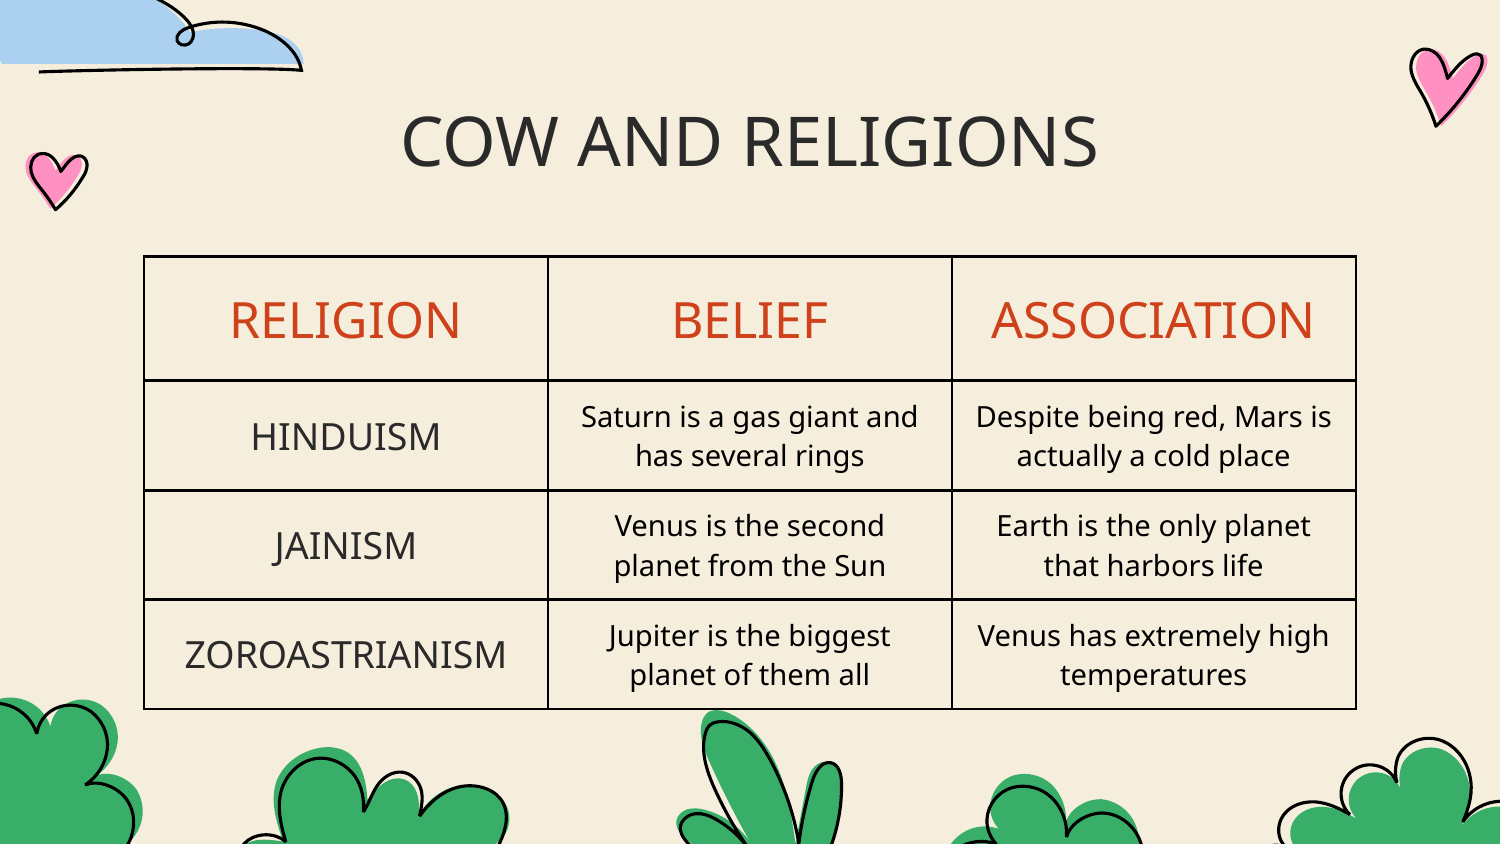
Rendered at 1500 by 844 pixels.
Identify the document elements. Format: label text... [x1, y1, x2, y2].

table_cell Earth is the only planet that harbors life [953, 492, 1355, 598]
table_cell Despite being red, Mars is actually a cold place [953, 382, 1355, 489]
table_cell Venus has extremely high temperatures [953, 601, 1355, 708]
table_header RELIGION [145, 258, 547, 379]
table_cell ZOROASTRIANISM [145, 601, 547, 708]
table_cell HINDUISM [145, 382, 547, 489]
table_cell Venus is the second planet from the Sun [549, 492, 951, 598]
table_cell JAINISM [145, 492, 547, 598]
title COW AND RELIGIONS [117, 82, 1383, 173]
table_header BELIEF [549, 258, 951, 379]
table_cell Saturn is a gas giant and has several rings [549, 382, 951, 489]
table_cell Jupiter is the biggest planet of them all [549, 601, 951, 708]
table_header ASSOCIATION [953, 258, 1355, 379]
